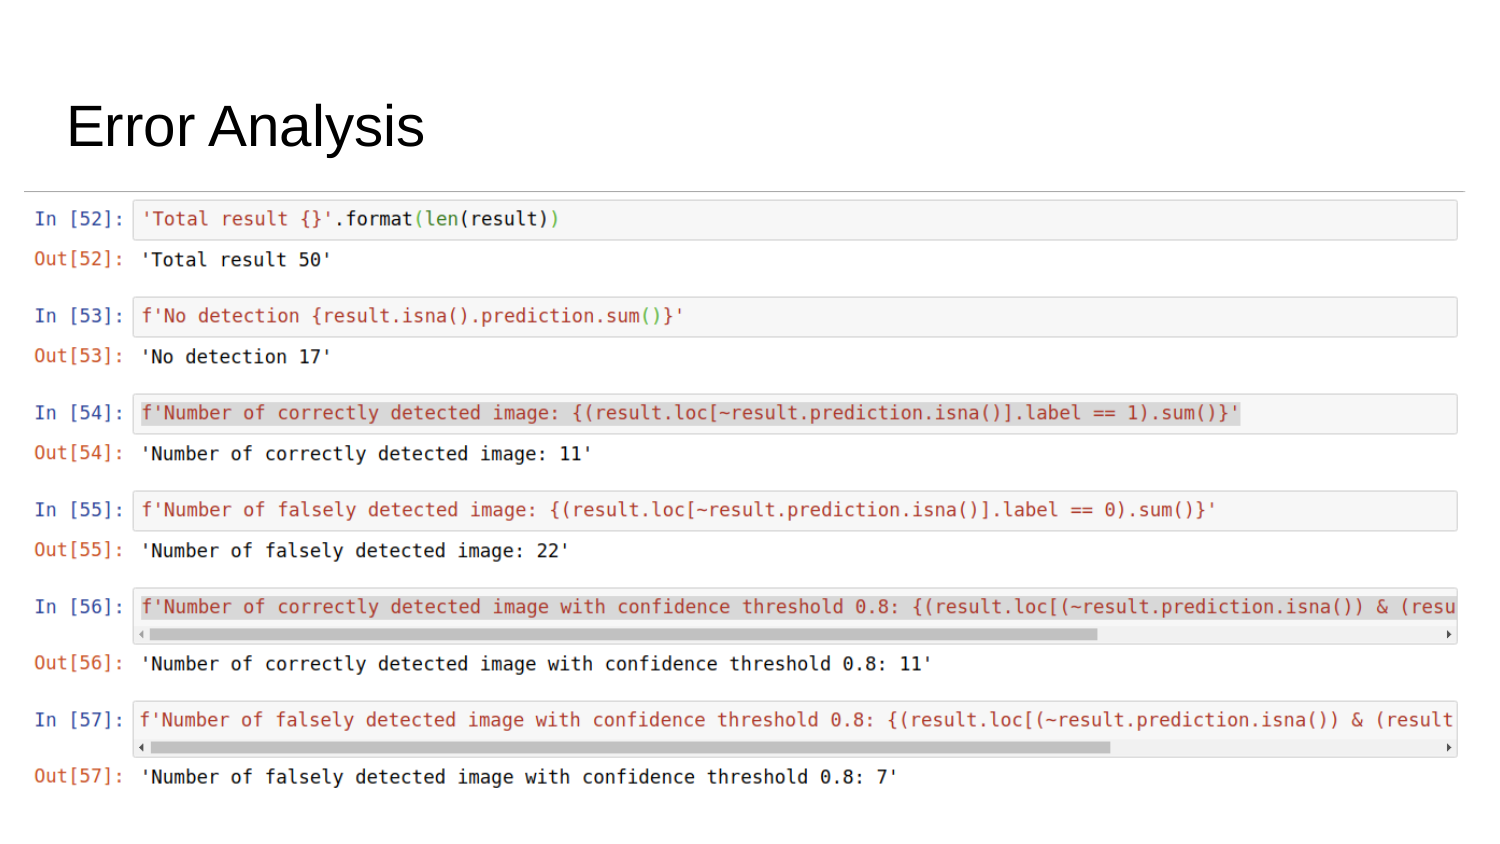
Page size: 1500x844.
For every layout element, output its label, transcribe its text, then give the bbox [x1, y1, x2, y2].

picture [24, 191, 1476, 817]
title Error Analysis [51, 72, 1449, 167]
